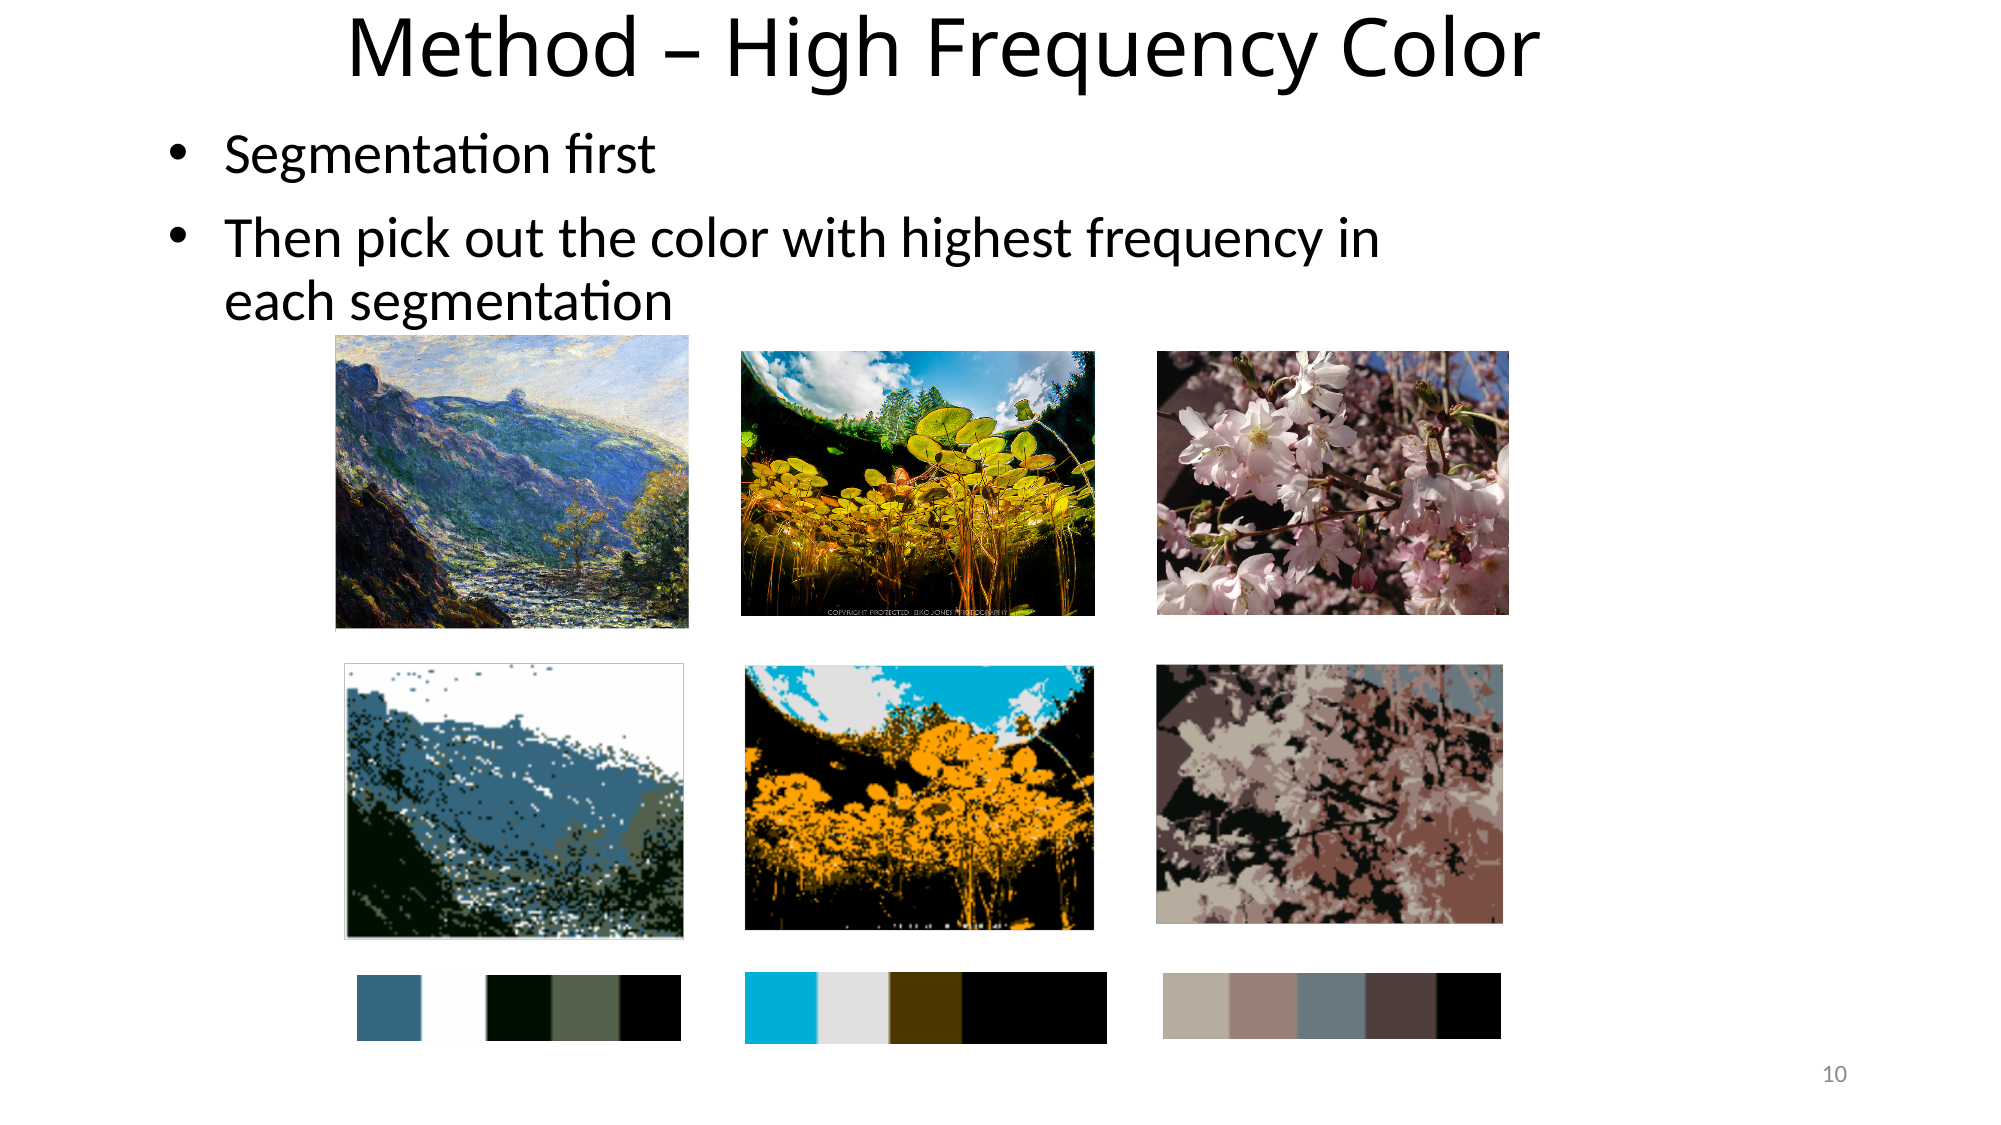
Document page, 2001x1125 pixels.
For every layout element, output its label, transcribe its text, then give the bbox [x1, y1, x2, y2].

picture [1162, 971, 1506, 1039]
picture [735, 653, 1100, 955]
picture [732, 965, 1112, 1055]
picture [1124, 652, 1510, 948]
slide_number 10 [1412, 1042, 1863, 1103]
picture [349, 971, 686, 1046]
title Method – High Frequency Color [330, 0, 1573, 107]
list Segmentation first Then pick out the color with highest frequency in each segmentation [152, 115, 1403, 948]
picture [312, 324, 1117, 966]
picture [1130, 340, 1520, 634]
